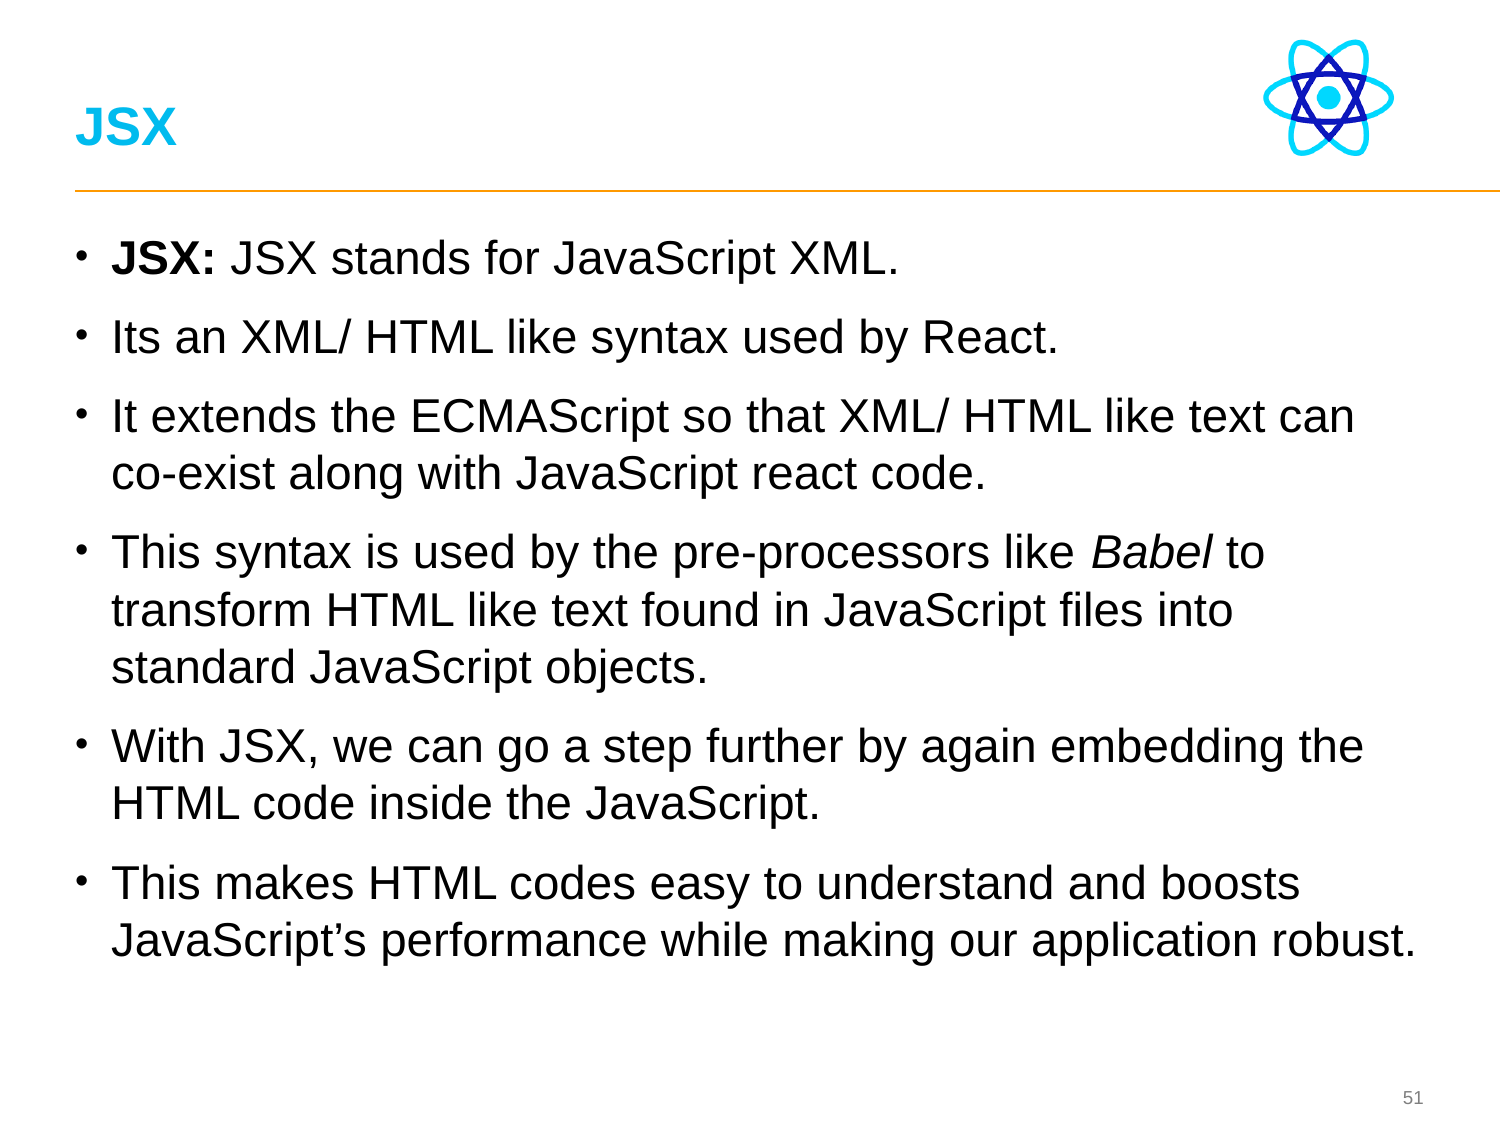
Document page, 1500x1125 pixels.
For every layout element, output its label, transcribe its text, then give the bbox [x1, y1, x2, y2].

title JSX [75, 27, 1422, 157]
list JSX: JSX stands for JavaScript XML. Its an XML/ HTML like syntax used by React. It extends the ECMAScript so that XML/ HTML like text can co-exist along with JavaScript react code. This syntax is used by the pre-processors like Babel to transform HTML like text found in JavaScript files into standard JavaScript objects. With JSX, we can go a step further by again embedding the HTML code inside the JavaScript. This makes HTML codes easy to understand and boosts JavaScript’s performance while making our application robust. [75, 226, 1425, 1018]
